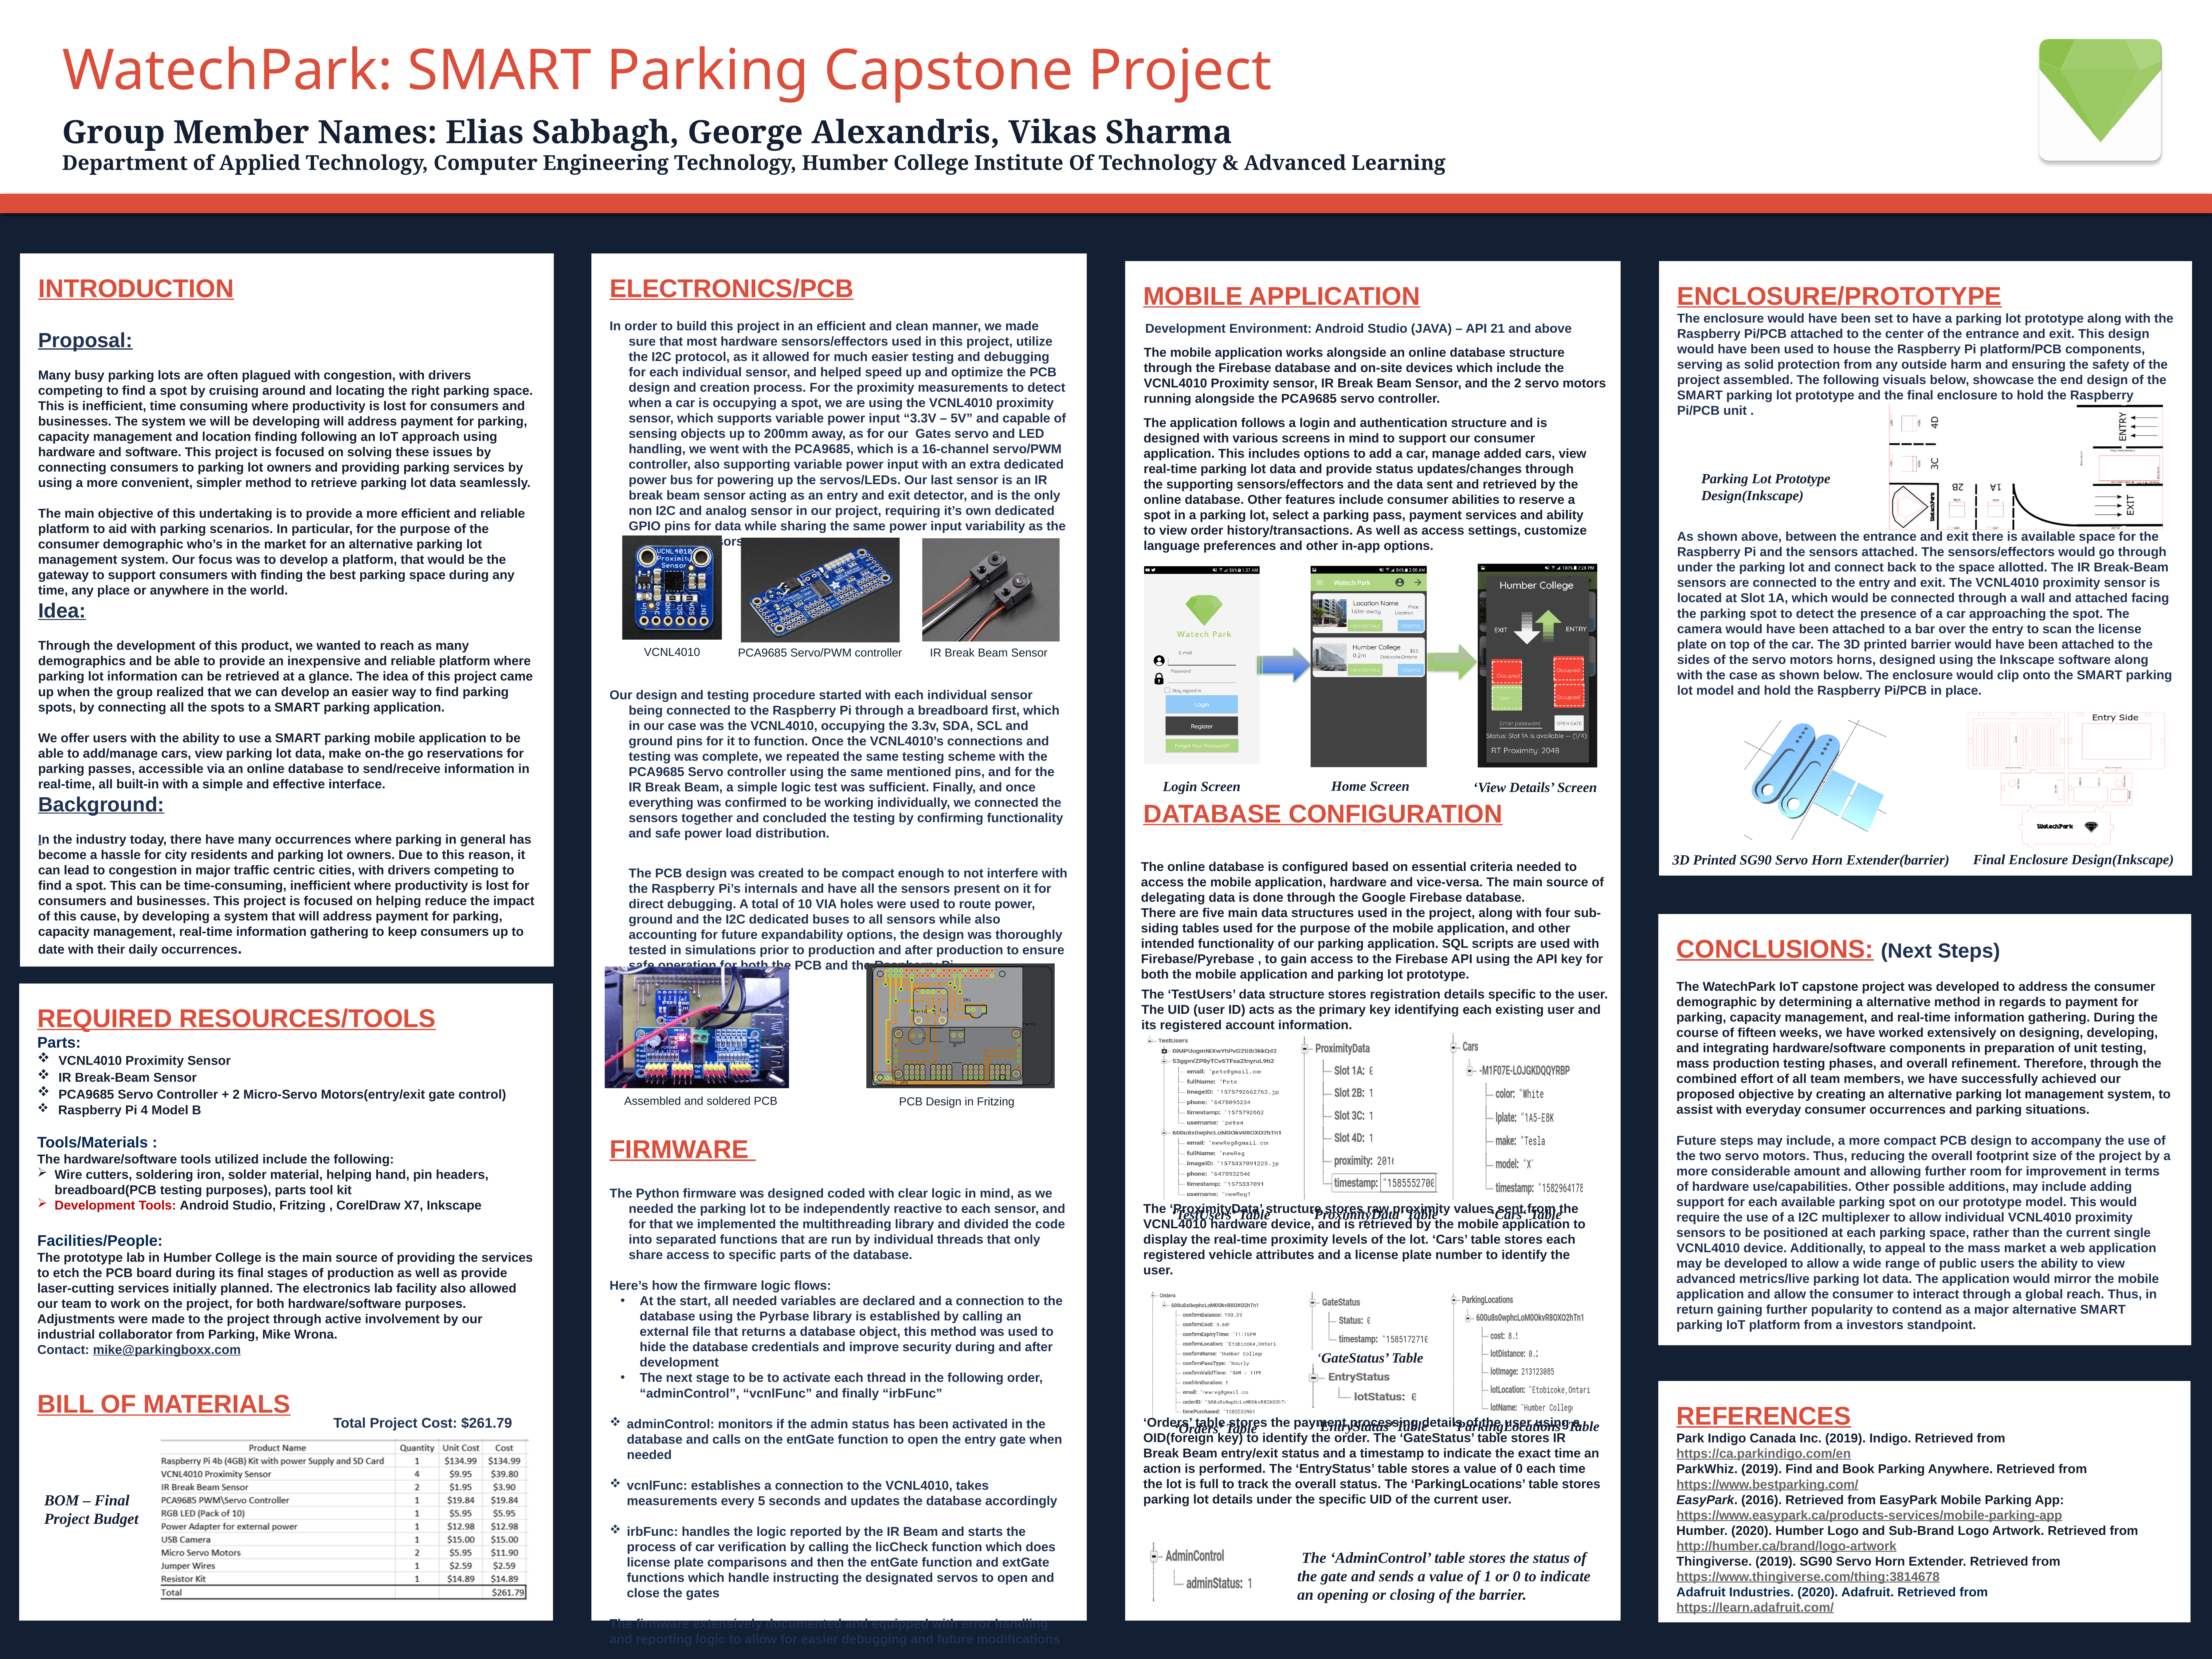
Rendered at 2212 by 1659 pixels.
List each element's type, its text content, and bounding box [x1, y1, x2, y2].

text_box Login Screen [1158, 775, 1246, 797]
text_box ELECTRONICS/PCB In order to build this project in an efficient and clean manner, we made sure that most hardware sensors/effectors used in this project, utilize the I2C protocol, as it allowed for much easier testing and debugging for each individual sensor, and helped speed up and optimize the PCB design and creation process. For the proximity measurements to detect when a car is occupying a spot, we are using the VCNL4010 proximity sensor, which supports variable power input “3.3V – 5V” and capable of sensing objects up to 200mm away, as for our Gates servo and LED handling, we went with the PCA9685, which is a 16-channel servo/PWM controller, also supporting variable power input with an extra dedicated power bus for powering up the servos/LEDs. Our last sensor is an IR break beam sensor acting as an entry and exit detector, and is the only non I2C and analog sensor in our project, requiring it’s own dedicated GPIO pins for data while sharing the same power input variability as the rest of the sensors. Our design and testing procedure started with each individual sensor being connected to the Raspberry Pi through a breadboard first, which in our case was the VCNL4010, occupying the 3.3v, SDA, SCL and ground pins for it to function. Once the VCNL4010’s connections and testing was complete, we repeated the same testing scheme with the PCA9685 Servo controller using the same mentioned pins, and for the IR Break Beam, a simple logic test was sufficient. Finally, and once everything was confirmed to be working individually, we connected the sensors together and concluded the testing by confirming functionality and safe power load distribution. The PCB design was created to be compact enough to not interfere with the Raspberry Pi’s internals and have all the sensors present on it for direct debugging. A total of 10 VIA holes were used to route power, ground and the I2C dedicated buses to all sensors while also accounting for future expandability options, the design was thoroughly tested in simulations prior to production and after production to ensure safe operation for both the PCB and the Raspberry Pi. FIRMWARE The Python firmware was designed coded with clear logic in mind, as we needed the parking lot to be independently reactive to each sensor, and for that we implemented the multithreading library and divided the code into separated functions that are run by individual threads that only share access to specific parts of the database. Here’s how the firmware logic flows: At the start, all needed variables are declared and a connection to the database using the Pyrbase library is established by calling an external file that returns a database object, this method was used to hide the database credentials and improve security during and after development The next stage to be to activate each thread in the following order, “adminControl”, “vcnlFunc” and finally “irbFunc” adminControl: monitors if the admin status has been activated in the database and calls on the entGate function to open the entry gate when needed vcnlFunc: establishes a connection to the VCNL4010, takes measurements every 5 seconds and updates the database accordingly irbFunc: handles the logic reported by the IR Beam and starts the process of car verification by calling the licCheck function which does license plate comparisons and then the entGate function and extGate functions which handle instructing the designated servos to open and close the gates The firmware extensively documented and equipped with error handling and reporting logic to allow for easier debugging and future modifications [591, 253, 1087, 1621]
picture [1145, 1538, 1266, 1602]
picture [2023, 22, 2178, 178]
picture [1311, 566, 1427, 767]
text_box IR Break Beam Sensor [925, 643, 1067, 661]
text_box Total Project Cost: $261.79 [329, 1411, 521, 1433]
text_box The ‘TestUsers’ data structure stores registration details specific to the user. The UID (user ID) acts as the primary key identifying each existing user and its registered account information. [1137, 983, 1617, 1053]
picture [605, 966, 789, 1088]
text_box Final Enclosure Design(Inkscape) [1970, 848, 2191, 870]
text_box Assembled and soldered PCB [619, 1091, 789, 1110]
text_box PCA9685 Servo/PWM controller [733, 643, 924, 661]
picture [1744, 720, 1886, 840]
text_box REFERENCES Park Indigo Canada Inc. (2019). Indigo. Retrieved from https://ca.parkindigo.com/en ParkWhiz. (2019). Find and Book Parking Anywhere. Retrieved from https://www.bestparking.com/ EasyPark. (2016). Retrieved from EasyPark Mobile Parking App: https://www.easypark.ca/products-services/mobile-parking-app Humber. (2020). Humber Logo and Sub-Brand Logo Artwork. Retrieved from http://humber.ca/brand/logo-artwork Thingiverse. (2019). SG90 Servo Horn Extender. Retrieved from https://www.thingiverse.com/thing:3814678 Adafruit Industries. (2020). Adafruit. Retrieved from https://learn.adafruit.com/ [1658, 1381, 2191, 1622]
picture [161, 1439, 529, 1601]
text_box CONCLUSIONS: (Next Steps) The WatechPark IoT capstone project was developed to address the consumer demographic by determining a alternative method in regards to payment for parking, capacity management, and real-time information gathering. During the course of fifteen weeks, we have worked extensively on designing, developing, and integrating hardware/software components in preparation of unit testing, mass production testing phases, and overall refinement. Therefore, through the combined effort of all team members, we have successfully achieved our proposed objective by creating an alternative parking lot management system, to assist with everyday consumer occurrences and parking situations. Future steps may include, a more compact PCB design to accompany the use of the two servo motors. Thus, reducing the overall footprint size of the project by a more considerable amount and allowing further room for improvement in terms of hardware use/capabilities. Other possible additions, may include adding support for each available parking spot on our prototype model. This would require the use of a I2C multiplexer to allow individual VCNL4010 proximity sensors to be positioned at each parking space, rather than the current single VCNL4010 device. Additionally, to appeal to the mass market a web application may be developed to allow a wide range of public users the ability to view advanced metrics/live parking lot data. The application would mirror the mobile application and allow the consumer to interact through a global reach. Thus, in return gaining further popularity to contend as a major alternative SMART parking IoT platform from a investors standpoint. [1658, 914, 2191, 1345]
text_box ‘Cars‘ Table [1485, 1203, 1567, 1224]
picture [1144, 566, 1260, 764]
picture [1149, 1291, 1288, 1418]
text_box 3D Printed SG90 Servo Horn Extender(barrier) [1668, 848, 1970, 870]
text_box ‘View Details’ Screen [1469, 775, 1607, 797]
text_box ‘GateStatus’ Table [1312, 1352, 1429, 1368]
text_box [1261, 656, 1262, 674]
text_box [1433, 644, 1476, 679]
text_box PCB Design in Fritzing [894, 1092, 1045, 1110]
text_box ‘EntryStatus’ Table [1311, 1415, 1434, 1437]
text_box REQUIRED RESOURCES/TOOLS Parts: VCNL4010 Proximity Sensor IR Break-Beam Sensor PCA9685 Servo Controller + 2 Micro-Servo Motors(entry/exit gate control) Raspberry Pi 4 Model B Tools/Materials : The hardware/software tools utilized include the following: Wire cutters, soldering iron, solder material, helping hand, pin headers, breadboard(PCB testing purposes), parts tool kit Development Tools: Android Studio, Fritzing , CorelDraw X7, Inkscape Facilities/People: The prototype lab in Humber College is the main source of providing the services to etch the PCB board during its final stages of production as well as provide laser-cutting services initially planned. The electronics lab facility also allowed our team to work on the project, for both hardware/software purposes. Adjustments were made to the project through active involvement by our industrial collaborator from Parking, Mike Wrona. Contact: mike@parkingboxx.com BILL OF MATERIALS [19, 983, 553, 1621]
picture [1292, 1036, 1438, 1200]
text_box The application follows a login and authentication structure and is designed with various screens in mind to support our consumer application. This includes options to add a car, manage added cars, view real-time parking lot data and provide status updates/changes through the supporting sensors/effectors and the data sent and retrieved by the online database. Other features include consumer abilities to reserve a spot in a parking lot, select a parking pass, payment services and ability to view order history/transactions. As well as access settings, customize language preferences and other in-app options. [1139, 412, 1601, 600]
text_box [1262, 647, 1309, 682]
picture [1964, 708, 2166, 849]
text_box ‘Orders’ Table [1169, 1420, 1267, 1438]
text_box [1430, 653, 1433, 671]
text_box INTRODUCTION Proposal: Many busy parking lots are often plagued with congestion, with drivers competing to find a spot by cruising around and locating the right parking space. This is inefficient, time consuming where productivity is lost for consumers and businesses. The system we will be developing will address payment for parking, capacity management and location finding following an IoT approach using hardware and software. This project is focused on solving these issues by connecting consumers to parking lot owners and providing parking services by using a more convenient, simpler method to retrieve parking lot data seamlessly. The main objective of this undertaking is to provide a more efficient and reliable platform to aid with parking scenarios. In particular, for the purpose of the consumer demographic who’s in the market for an alternative parking lot management system. Our focus was to develop a platform, that would be the gateway to support consumers with finding the best parking space during any time, any place or anywhere in the world. Idea: Through the development of this product, we wanted to reach as many demographics and be able to provide an inexpensive and reliable platform where parking lot information can be retrieved at a glance. The idea of this project came up when the group realized that we can develop an easier way to find parking spots, by connecting all the spots to a SMART parking application. We offer users with the ability to use a SMART parking mobile application to be able to add/manage cars, view parking lot data, make on-the go reservations for parking passes, accessible via an online database to send/receive information in real-time, all built-in with a simple and effective interface. Background: In the industry today, there have many occurrences where parking in general has become a hassle for city residents and parking lot owners. Due to this reason, it can lead to congestion in major traffic centric cities, with drivers competing to find a spot. This can be time-consuming, inefficient where productivity is lost for consumers and businesses. This project is focused on helping reduce the impact of this cause, by developing a system that will address payment for parking, capacity management, real-time information gathering to keep consumers up to date with their daily occurrences. [20, 253, 554, 967]
picture [1304, 1363, 1422, 1408]
text_box The mobile application works alongside an online database structure through the Firebase database and on-site devices which include the VCNL4010 Proximity sensor, IR Break Beam Sensor, and the 2 servo motors running alongside the PCA9685 servo controller. [1139, 342, 1619, 426]
text_box ENCLOSURE/PROTOTYPE The enclosure would have been set to have a parking lot prototype along with the Raspberry Pi/PCB attached to the center of the entrance and exit. This design would have been used to house the Raspberry Pi platform/PCB components, serving as solid protection from any outside harm and ensuring the safety of the project assembled. The following visuals below, showcase the end design of the SMART parking lot prototype and the final enclosure to hold the Raspberry Pi/PCB unit . As shown above, between the entrance and exit there is available space for the Raspberry Pi and the sensors attached. The sensors/effectors would go through under the parking lot and connect back to the space allotted. The IR Break-Beam sensors are connected to the entry and exit. The VCNL4010 proximity sensor is located at Slot 1A, which would be connected through a wall and attached facing the parking spot to detect the presence of a car approaching the spot. The camera would have been attached to a bar over the entry to scan the license plate on top of the car. The 3D printed barrier would have been attached to the sides of the servo motors horns, designed using the Inkscape software along with the case as shown below. The enclosure would clip onto the SMART parking lot model and hold the Raspberry Pi/PCB in place. [1659, 261, 2192, 876]
text_box The ‘AdminControl’ table stores the status of the gate and sends a value of 1 or 0 to indicate an opening or closing of the barrier. [1292, 1545, 1601, 1605]
text_box ‘ParkingLocations’ Table [1447, 1415, 1614, 1436]
text_box VCNL4010 [639, 642, 735, 661]
text_box WatechPark: SMART Parking Capstone Project [57, 30, 2021, 103]
picture [741, 538, 900, 642]
text_box ‘TestUsers’ Table [1167, 1203, 1285, 1225]
picture [1478, 564, 1597, 767]
picture [1305, 1291, 1431, 1350]
text_box Group Member Names: Elias Sabbagh, George Alexandris, Vikas Sharma Department of Applied Technology, Computer Engineering Technology, Humber College Institute Of Technology & Advanced Learning [57, 109, 2021, 177]
picture [1449, 1294, 1593, 1418]
text_box ‘ProximityData’ Table [1305, 1203, 1448, 1224]
text_box The online database is configured based on essential criteria needed to access the mobile application, hardware and vice-versa. The main source of delegating data is done through the Google Firebase database. There are five main data structures used in the project, along with four sub-siding tables used for the purpose of the mobile application, and other intended functionality of our parking application. SQL scripts are used with Firebase/Pyrebase , to gain access to the Firebase API using the API key for both the mobile application and parking lot prototype. [1136, 856, 1616, 1002]
picture [1888, 329, 2163, 606]
picture [866, 963, 1055, 1088]
picture [1447, 1033, 1586, 1200]
text_box BOM – Final Project Budget [40, 1488, 159, 1529]
text_box Parking Lot Prototype Design(Inkscape) [1696, 467, 1860, 506]
picture [1145, 1036, 1284, 1200]
picture [922, 538, 1060, 641]
text_box Development Environment: Android Studio (JAVA) – API 21 and above [1140, 318, 1621, 356]
picture [622, 535, 722, 640]
text_box Home Screen [1327, 775, 1419, 796]
text_box MOBILE APPLICATION DATABASE CONFIGURATION The ‘ProximityData’ structure stores raw proximity values sent from the VCNL4010 hardware device, and is retrieved by the mobile application to display the real-time proximity levels of the lot. ‘Cars’ table stores each registered vehicle attributes and a license plate number to identify the user. ‘Orders’ table stores the payment processing details of the user using a OID(foreign key) to identify the order. The ‘GateStatus’ table stores IR Break Beam entry/exit status and a timestamp to indicate the exact time an action is performed. The ‘EntryStatus’ table stores a value of 0 each time the lot is full to track the overall status. The ‘ParkingLocations’ table stores parking lot details under the specific UID of the current user. [1125, 261, 1621, 1621]
